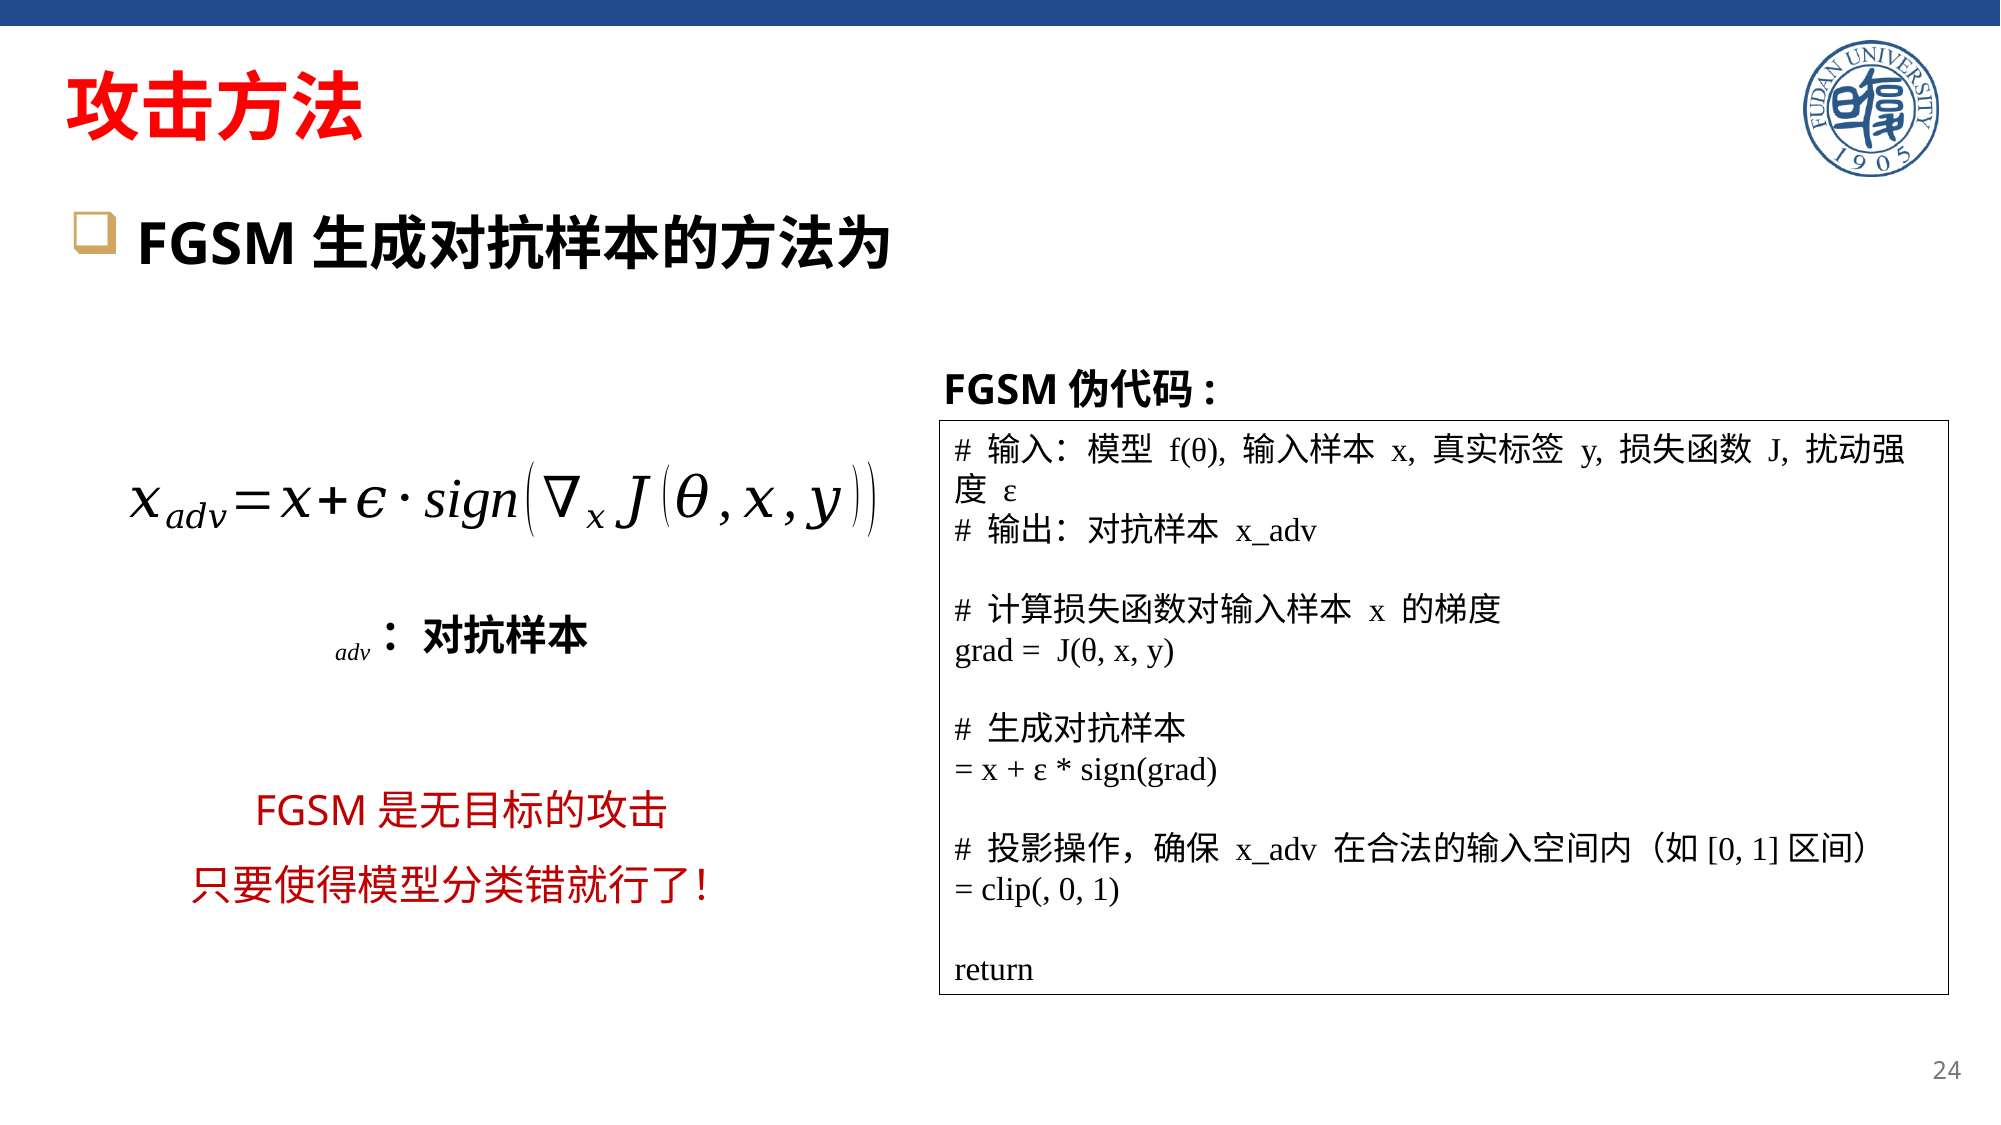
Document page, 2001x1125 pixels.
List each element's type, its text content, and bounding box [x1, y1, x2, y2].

picture [1803, 40, 1939, 177]
text_box FGSM伪代码: [928, 330, 1661, 421]
list FGSM生成对抗样本的方法为 [54, 184, 1954, 336]
title 攻击方法 [50, 37, 1799, 173]
text_box FGSM是无目标的攻击 只要使得模型分类错就行了！ [96, 751, 829, 917]
